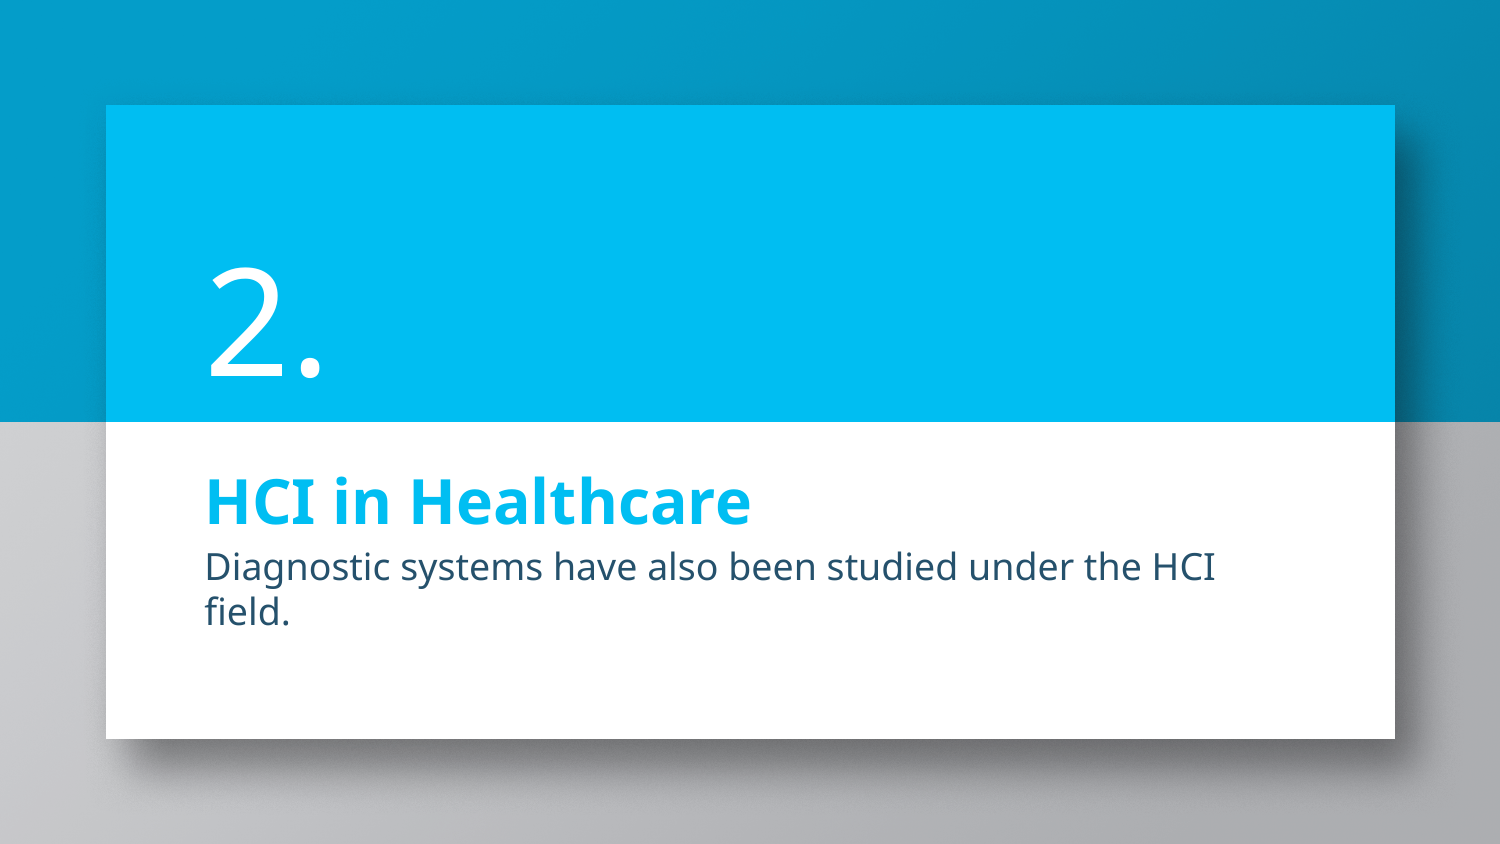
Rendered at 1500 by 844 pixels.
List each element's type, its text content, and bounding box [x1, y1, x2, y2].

picture [0, 423, 1500, 844]
title HCI in Healthcare [189, 447, 1311, 528]
subtitle Diagnostic systems have also been studied under the HCI field. [189, 528, 1311, 658]
text_box 2. [189, 142, 474, 422]
